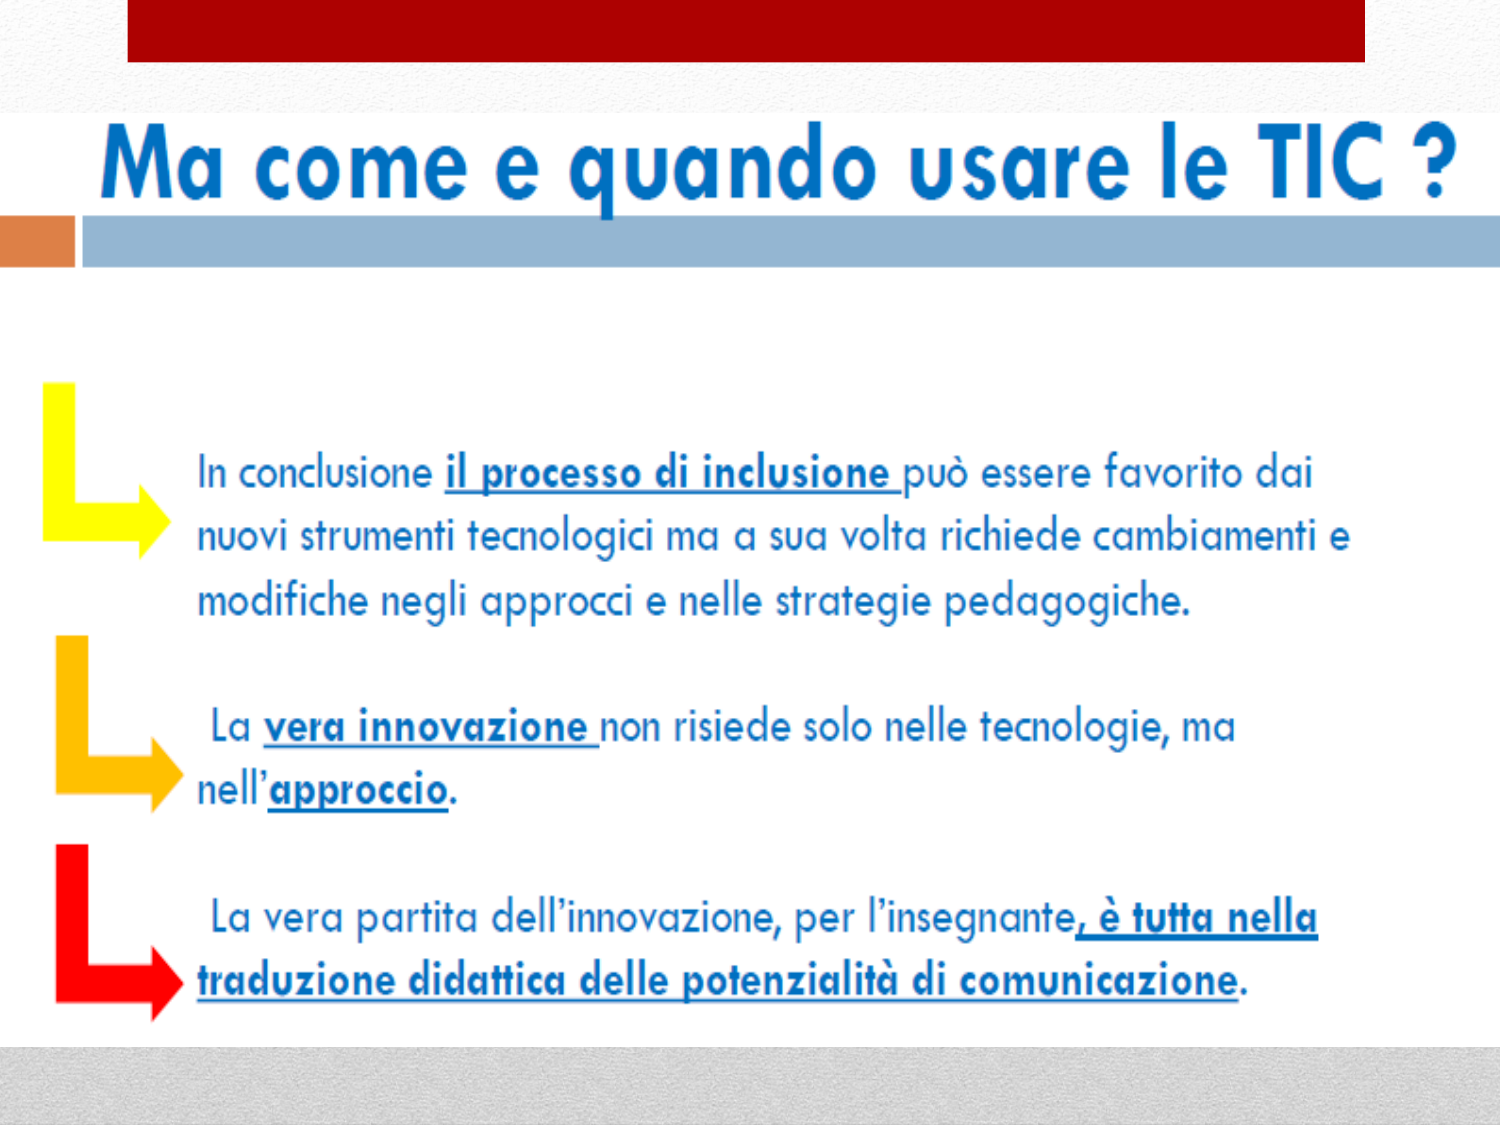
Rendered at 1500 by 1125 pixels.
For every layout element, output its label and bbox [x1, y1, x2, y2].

picture [0, 112, 1500, 1048]
